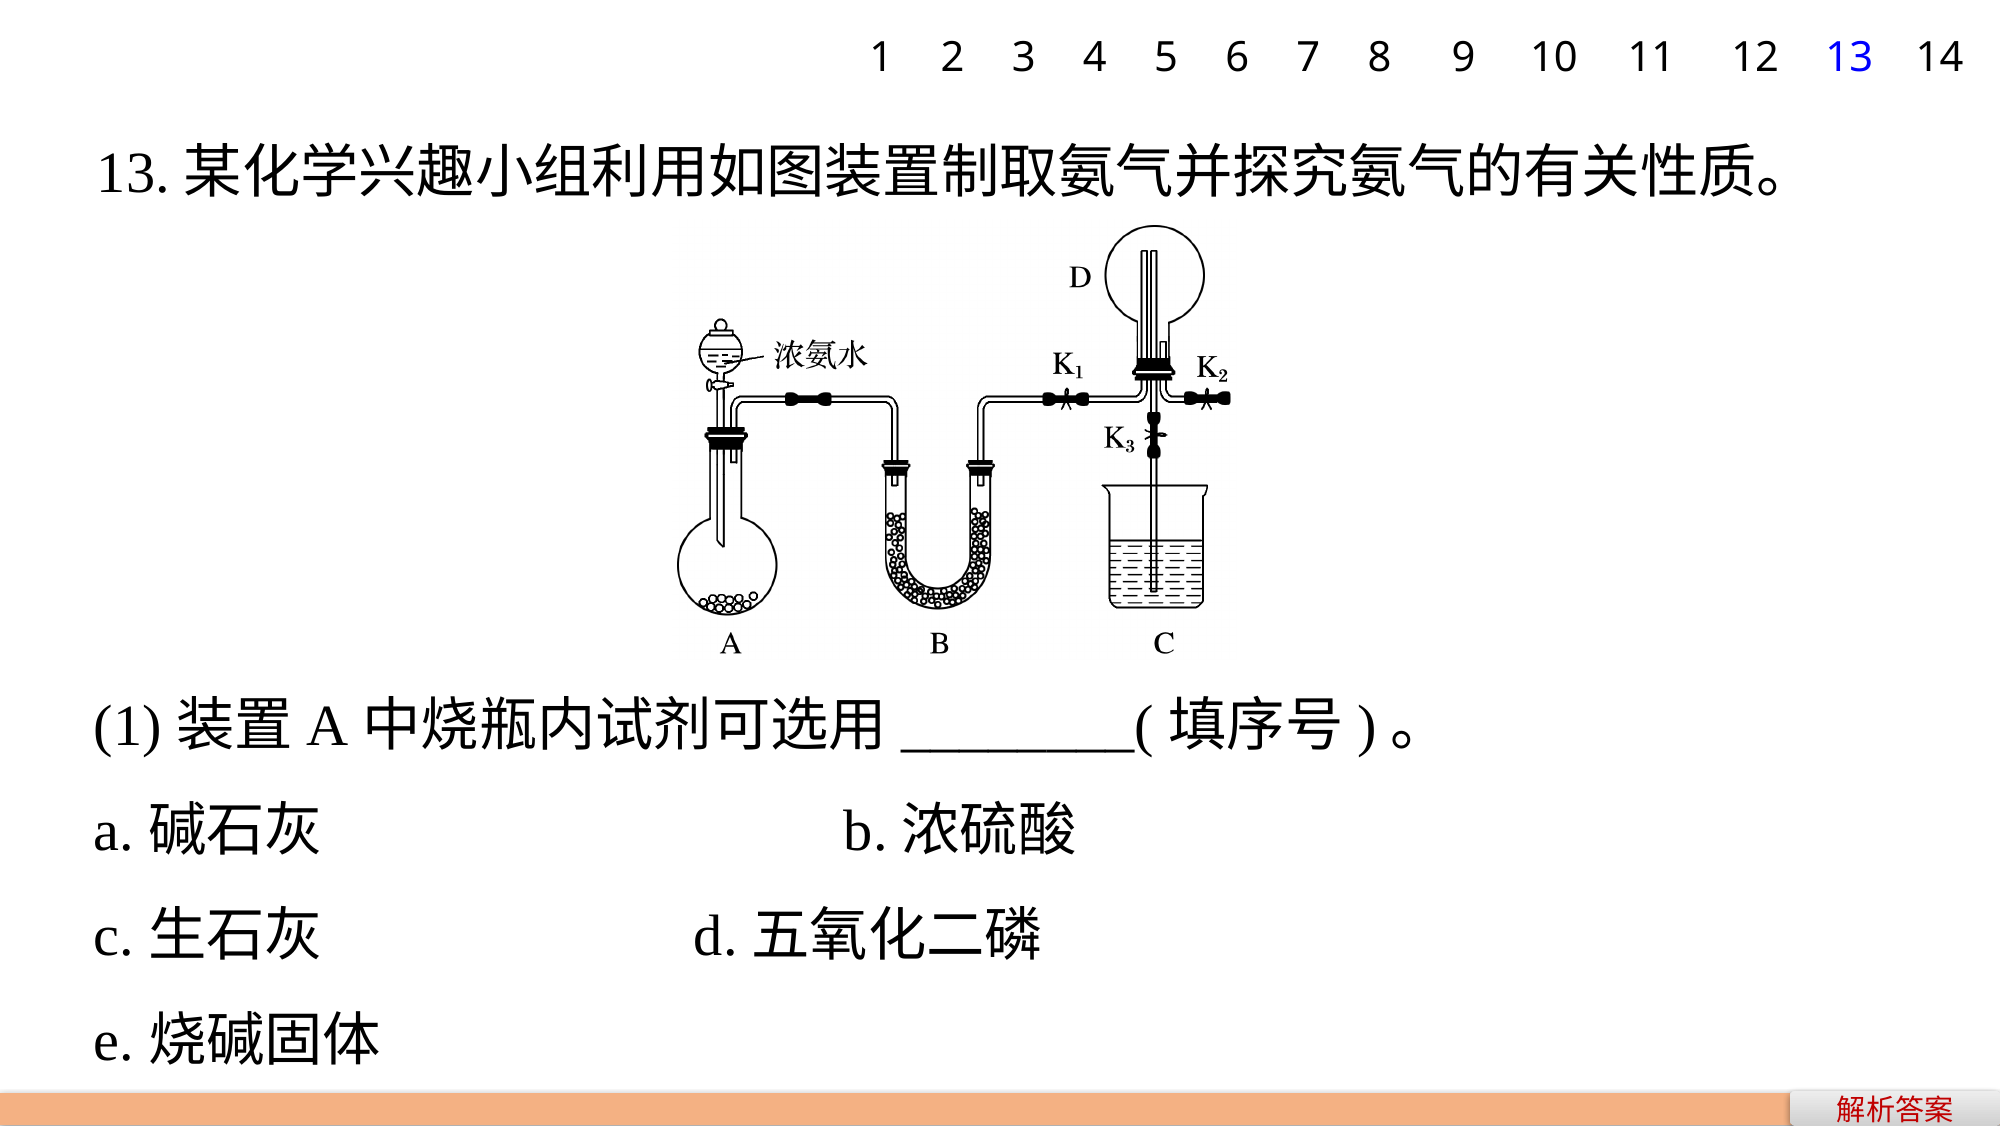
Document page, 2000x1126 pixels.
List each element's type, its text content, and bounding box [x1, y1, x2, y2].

picture [671, 219, 1237, 660]
text_box 13 [1811, 7, 1894, 102]
text_box 10 [1507, 7, 1599, 102]
text_box 2 [925, 7, 985, 102]
text_box (1)装置A中烧瓶内试剂可选用________(填序号)。 a.碱石灰 b.浓硫酸 c.生石灰 d.五氧化二磷 e.烧碱固体 [79, 645, 1914, 1080]
text_box [0, 1092, 1787, 1126]
text_box 11 [1610, 7, 1696, 102]
text_box 6 [1210, 7, 1270, 102]
text_box 5 [1139, 7, 1199, 102]
text_box 4 [1067, 7, 1127, 102]
text_box 解析答案 [1788, 1089, 2000, 1126]
text_box 7 [1281, 7, 1341, 102]
text_box 8 [1352, 7, 1412, 102]
text_box 12 [1707, 7, 1800, 102]
text_box 3 [996, 7, 1056, 102]
text_box 1 [854, 7, 914, 102]
text_box 9 [1423, 7, 1496, 102]
text_box 13.某化学兴趣小组利用如图装置制取氨气并探究氨气的有关性质。 [82, 92, 1917, 212]
text_box 14 [1905, 7, 1984, 102]
